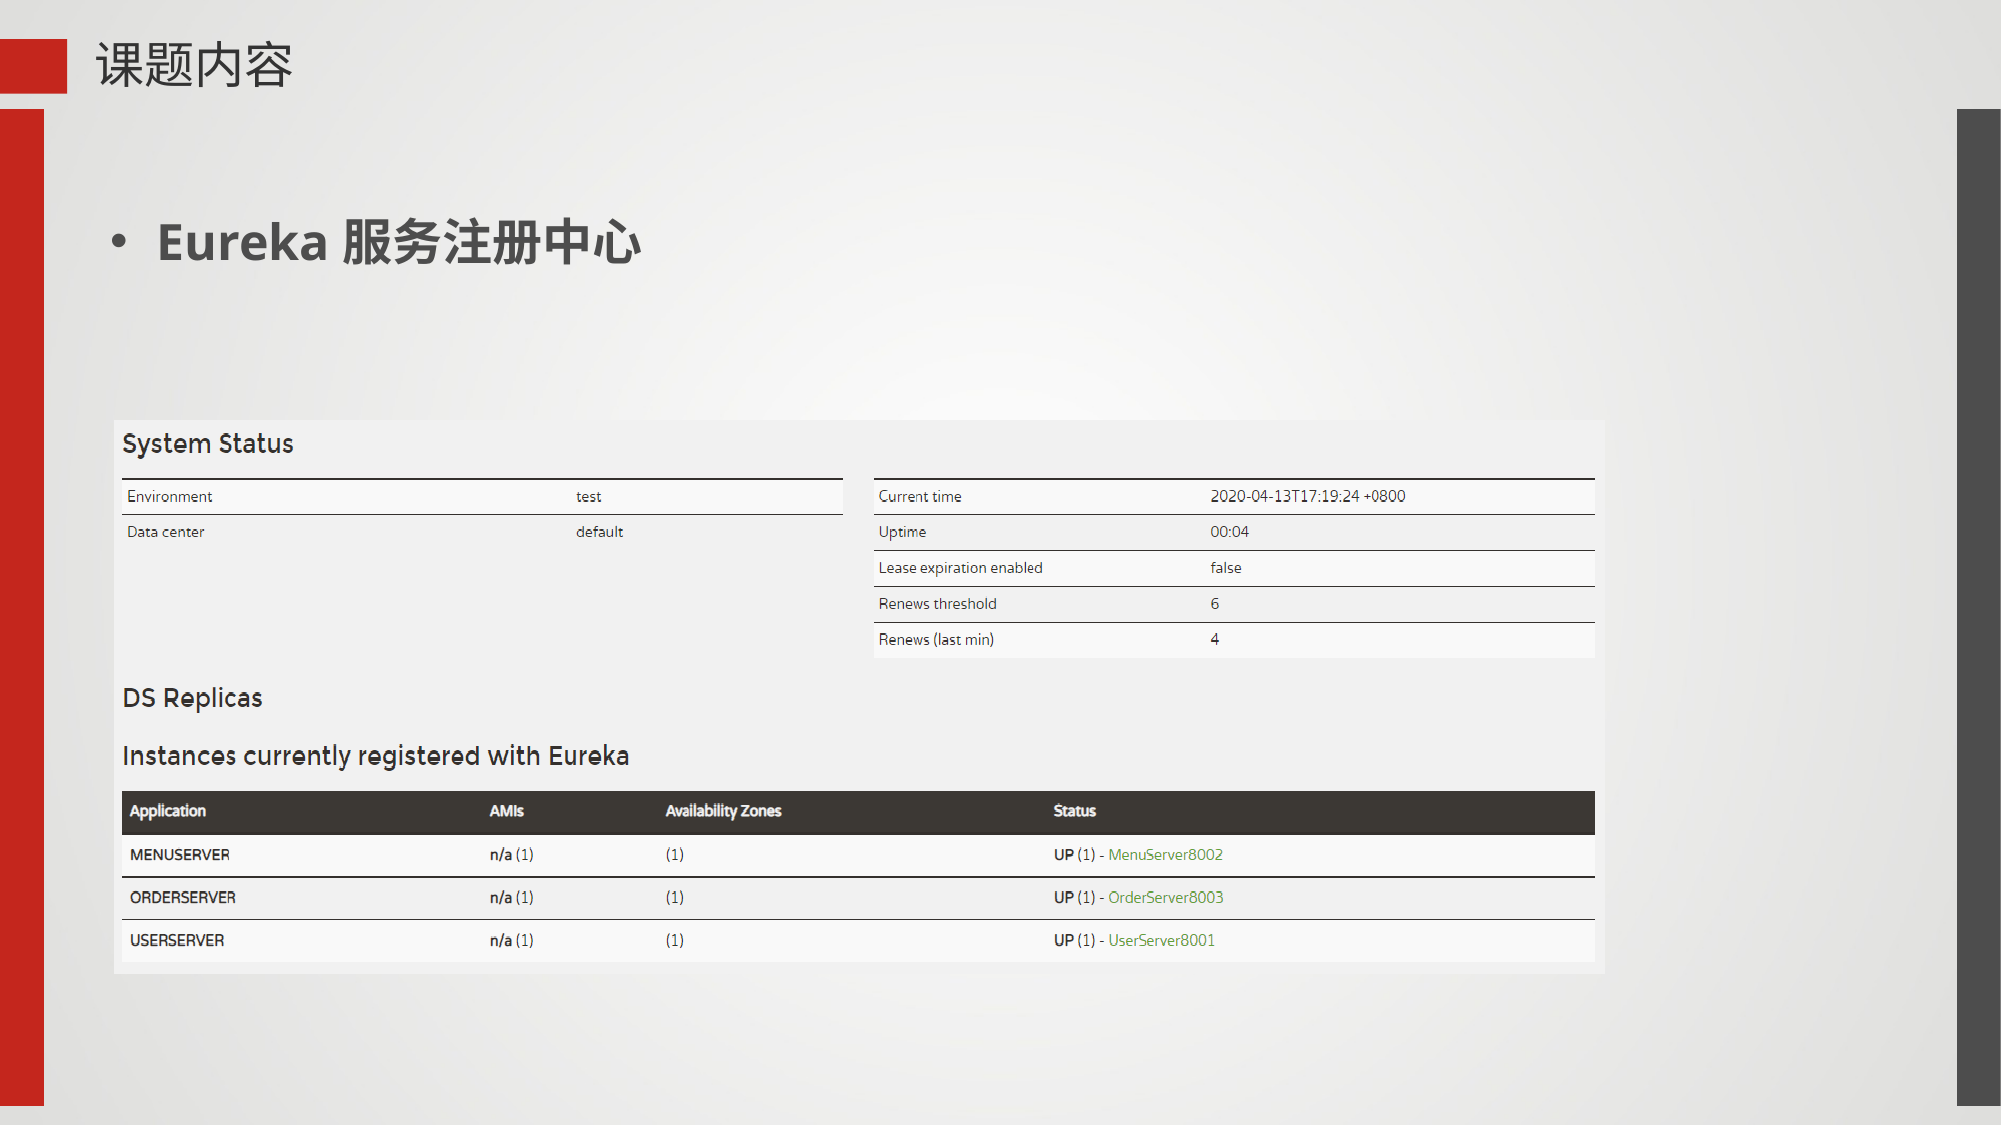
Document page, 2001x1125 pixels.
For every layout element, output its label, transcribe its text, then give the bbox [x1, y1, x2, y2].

text_box Eureka服务注册中心 [95, 173, 887, 278]
text_box 课题内容 [79, 26, 310, 101]
picture [0, 0, 2001, 1125]
text_box [1957, 109, 2001, 1106]
text_box [0, 109, 44, 1106]
text_box [0, 39, 68, 94]
